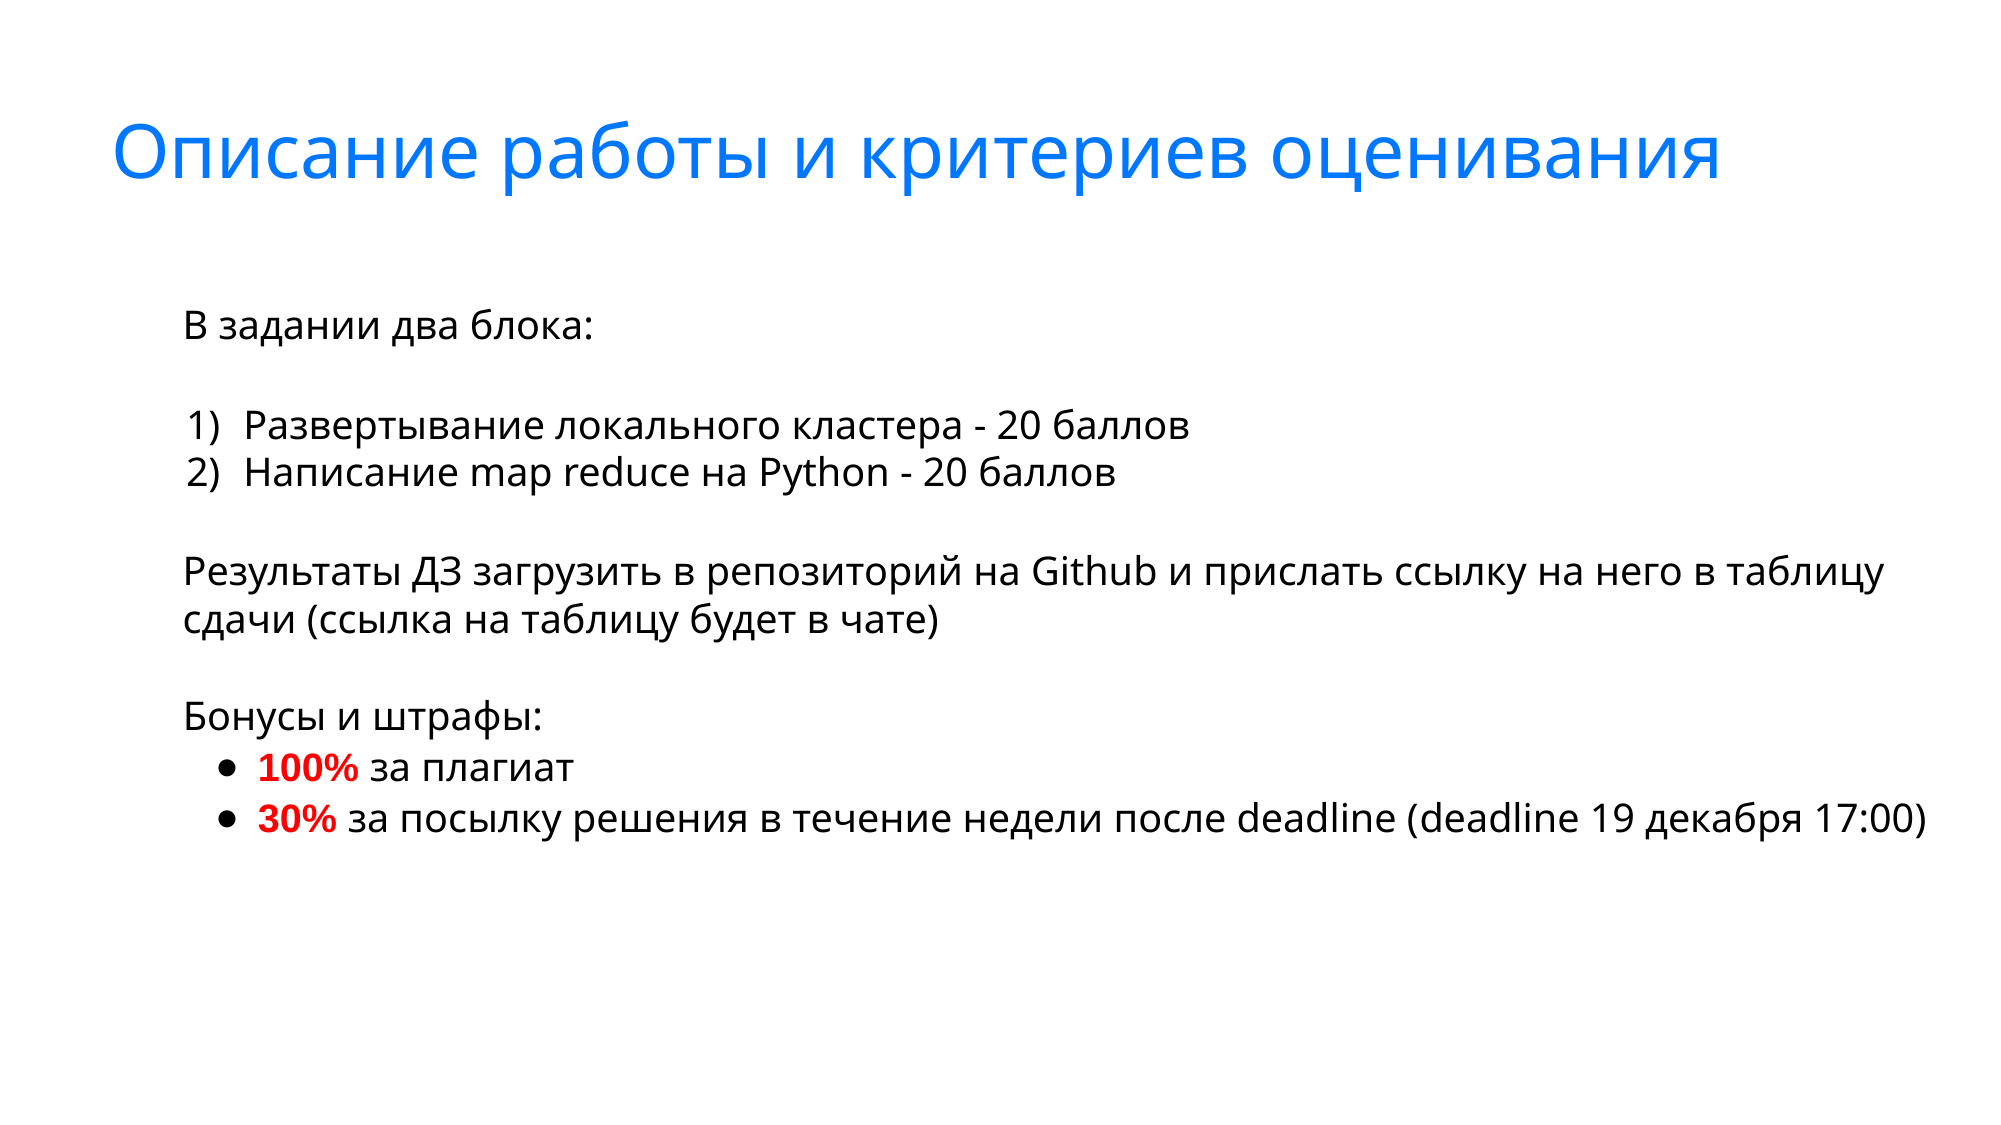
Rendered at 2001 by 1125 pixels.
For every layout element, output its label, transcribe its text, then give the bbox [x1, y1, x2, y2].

title Описание работы и критериев оценивания [111, 113, 1892, 220]
text_box В задании два блока: Развертывание локального кластера - 20 баллов Написание map reduce на Python - 20 баллов Результаты ДЗ загрузить в репозиторий на Github и прислать ссылку на него в таблицу сдачи (ссылка на таблицу будет в чате) Бонусы и штрафы: 100% за плагиат 30% за посылку решения в течение недели после deadline (deadline 19 декабря 17:00) [153, 292, 1947, 984]
